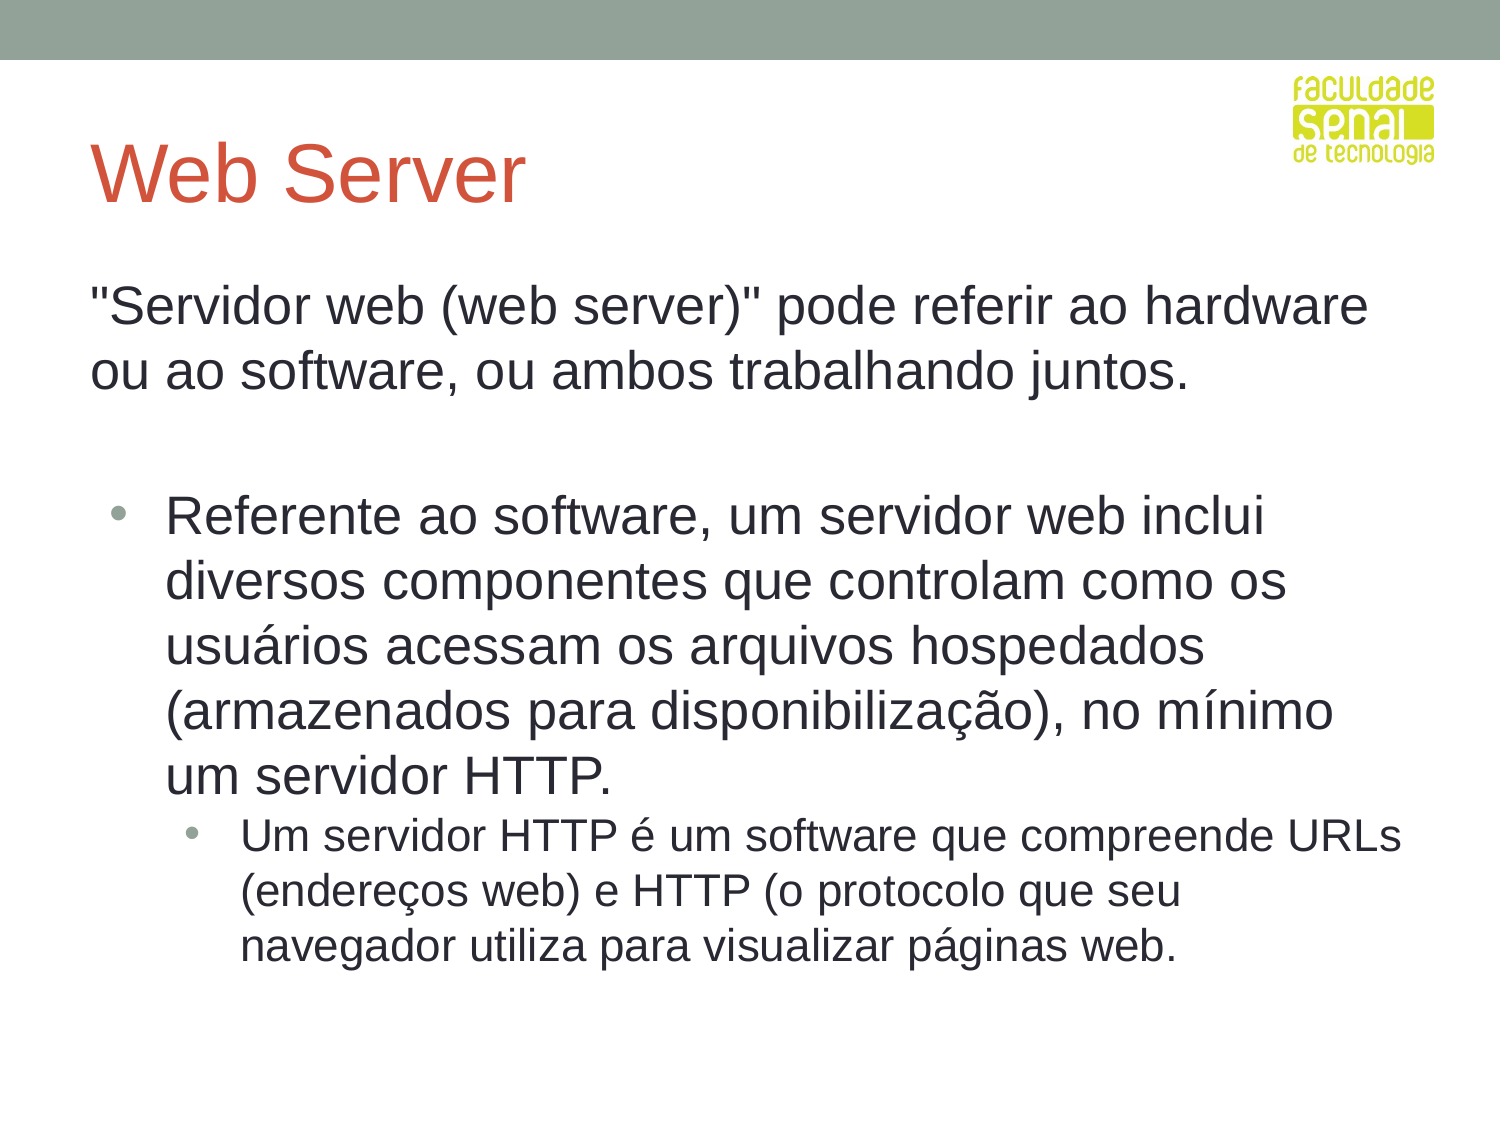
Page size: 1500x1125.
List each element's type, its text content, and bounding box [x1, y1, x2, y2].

list "Servidor web (web server)" pode referir ao hardware ou ao software, ou ambos trabalhando juntos. Referente ao software, um servidor web inclui diversos componentes que controlam como os usuários acessam os arquivos hospedados (armazenados para disponibilização), no mínimo um servidor HTTP. Um servidor HTTP é um software que compreende URLs (endereços web) e HTTP (o protocolo que seu navegador utiliza para visualizar páginas web. [75, 262, 1425, 1063]
title Web Server [75, 87, 1425, 251]
picture [1293, 76, 1434, 165]
